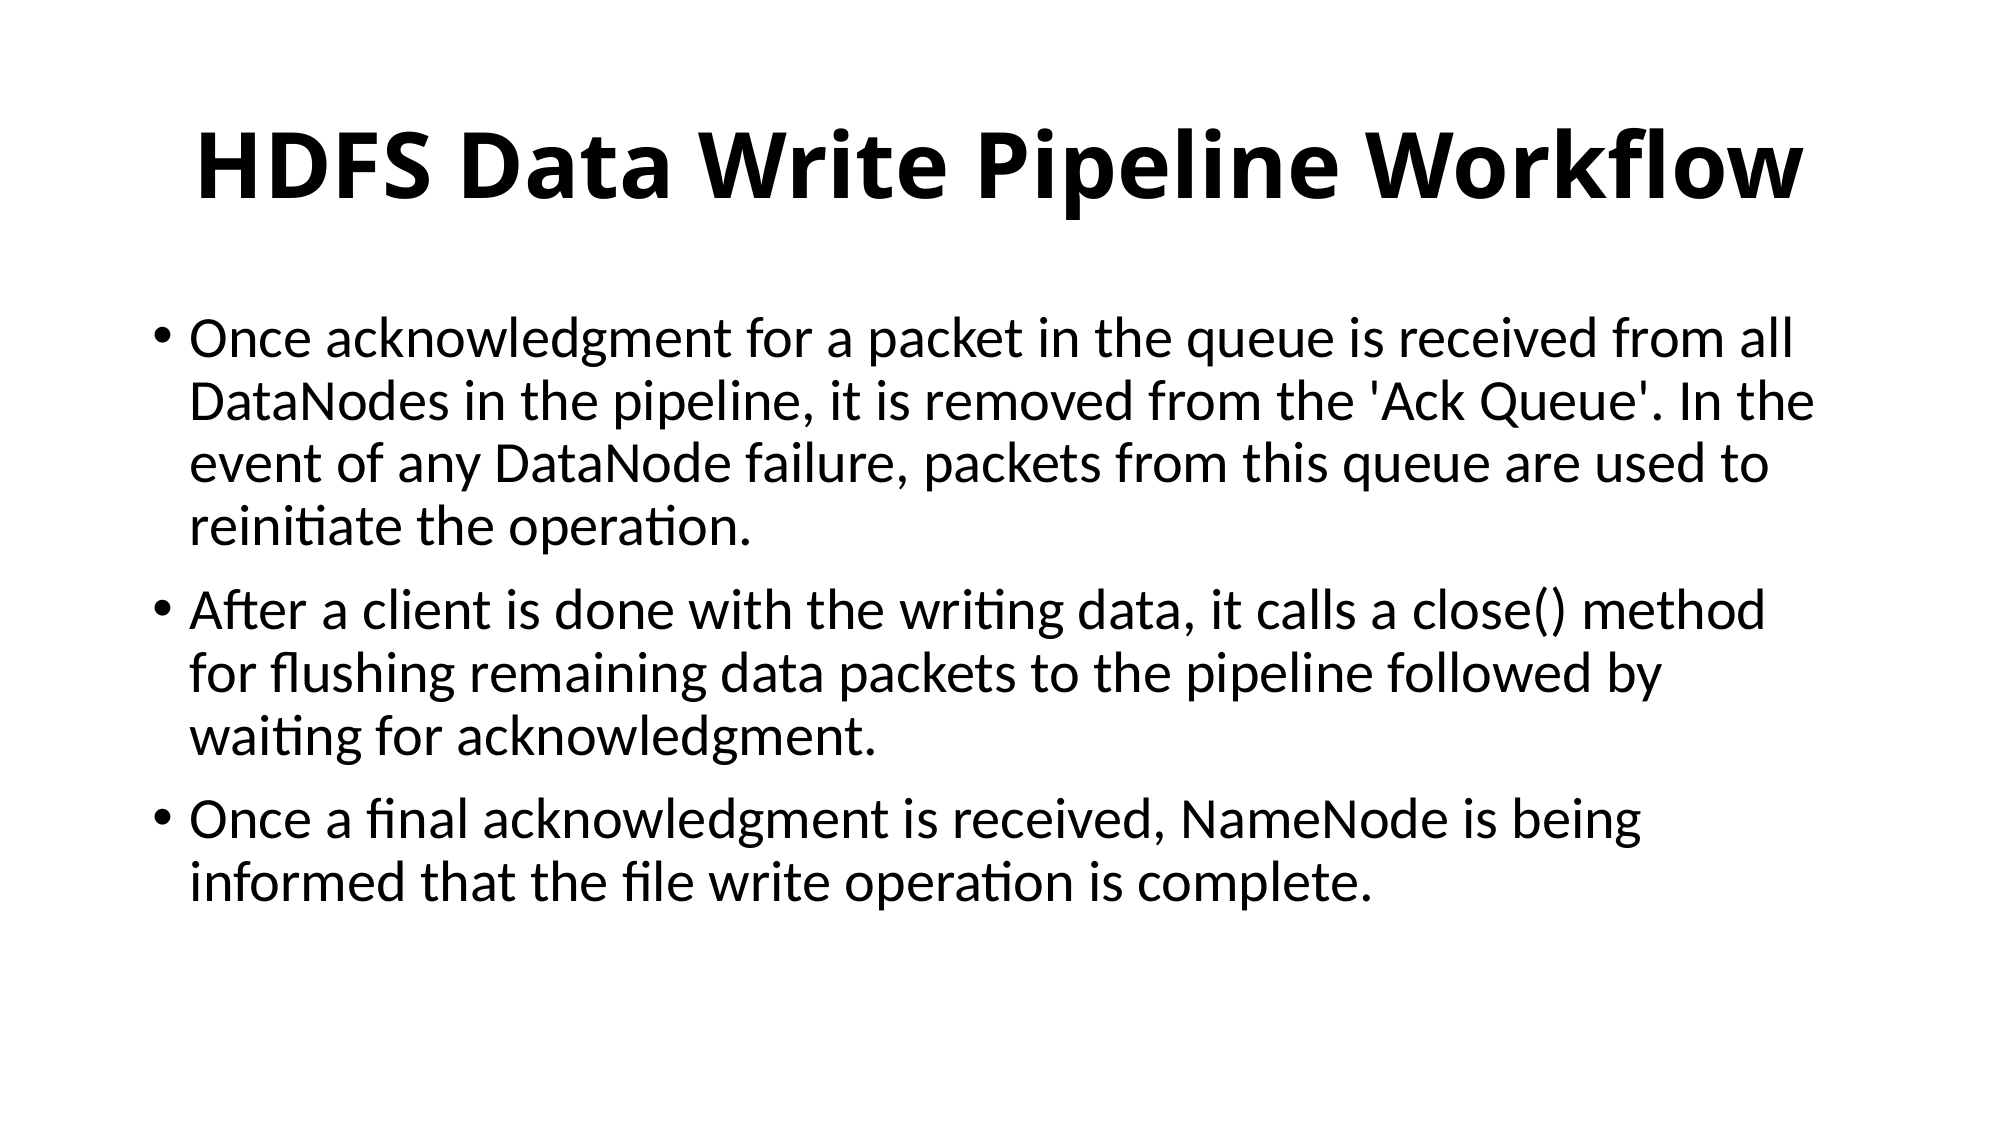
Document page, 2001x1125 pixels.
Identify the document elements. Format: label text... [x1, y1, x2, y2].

list Once acknowledgment for a packet in the queue is received from all DataNodes in the pipeline, it is removed from the 'Ack Queue'. In the event of any DataNode failure, packets from this queue are used to reinitiate the operation. After a client is done with the writing data, it calls a close() method for flushing remaining data packets to the pipeline followed by waiting for acknowledgment. Once a final acknowledgment is received, NameNode is being informed that the file write operation is complete. [137, 299, 1863, 1014]
title HDFS Data Write Pipeline Workflow [137, 59, 1863, 278]
